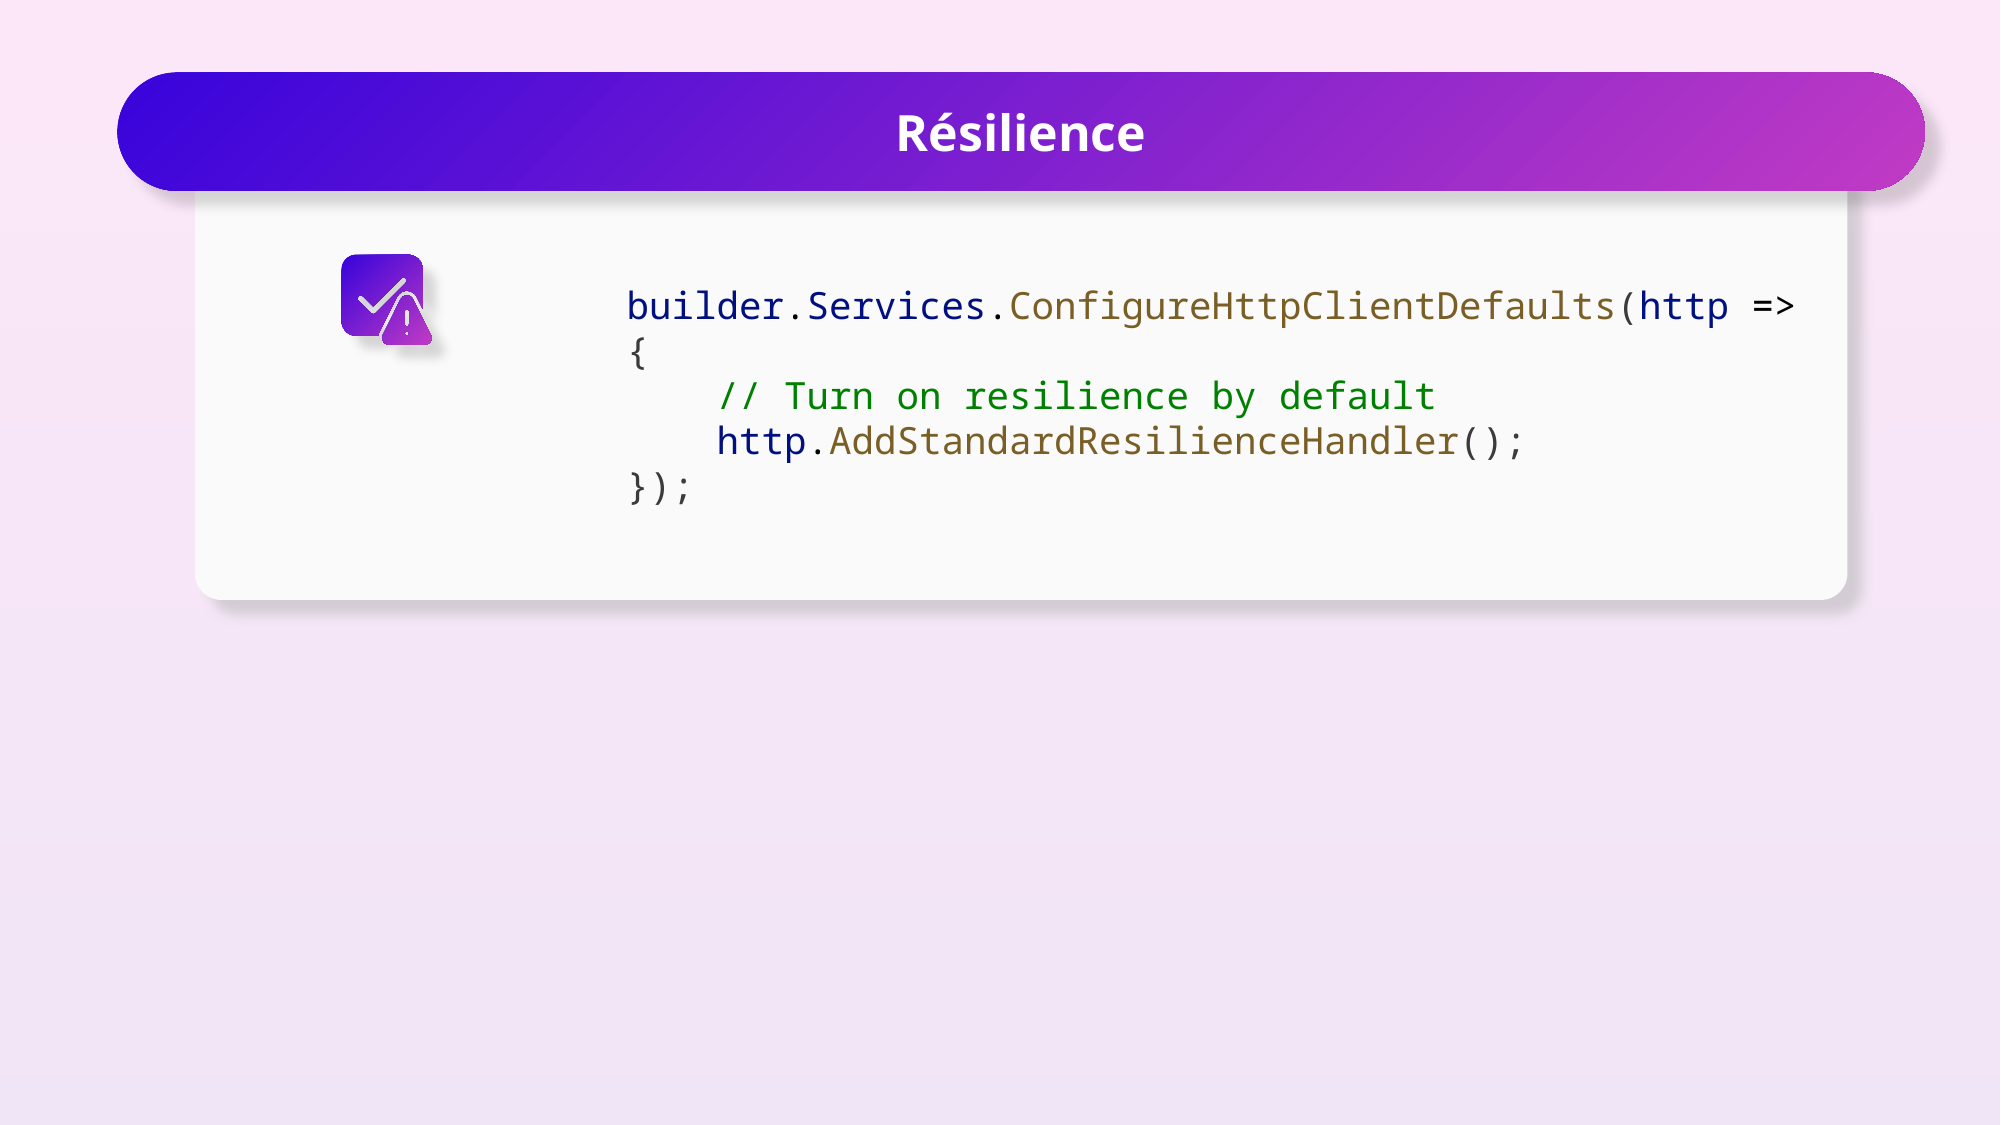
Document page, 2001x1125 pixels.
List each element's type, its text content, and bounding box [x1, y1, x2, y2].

text_box [194, 213, 1848, 601]
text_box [236, 254, 537, 456]
text_box Résilience [117, 72, 1925, 191]
text_box builder.Services.ConfigureHttpClientDefaults(http => { // Turn on resilience by default http.AddStandardResilienceHandler(); }); [431, 274, 1833, 515]
